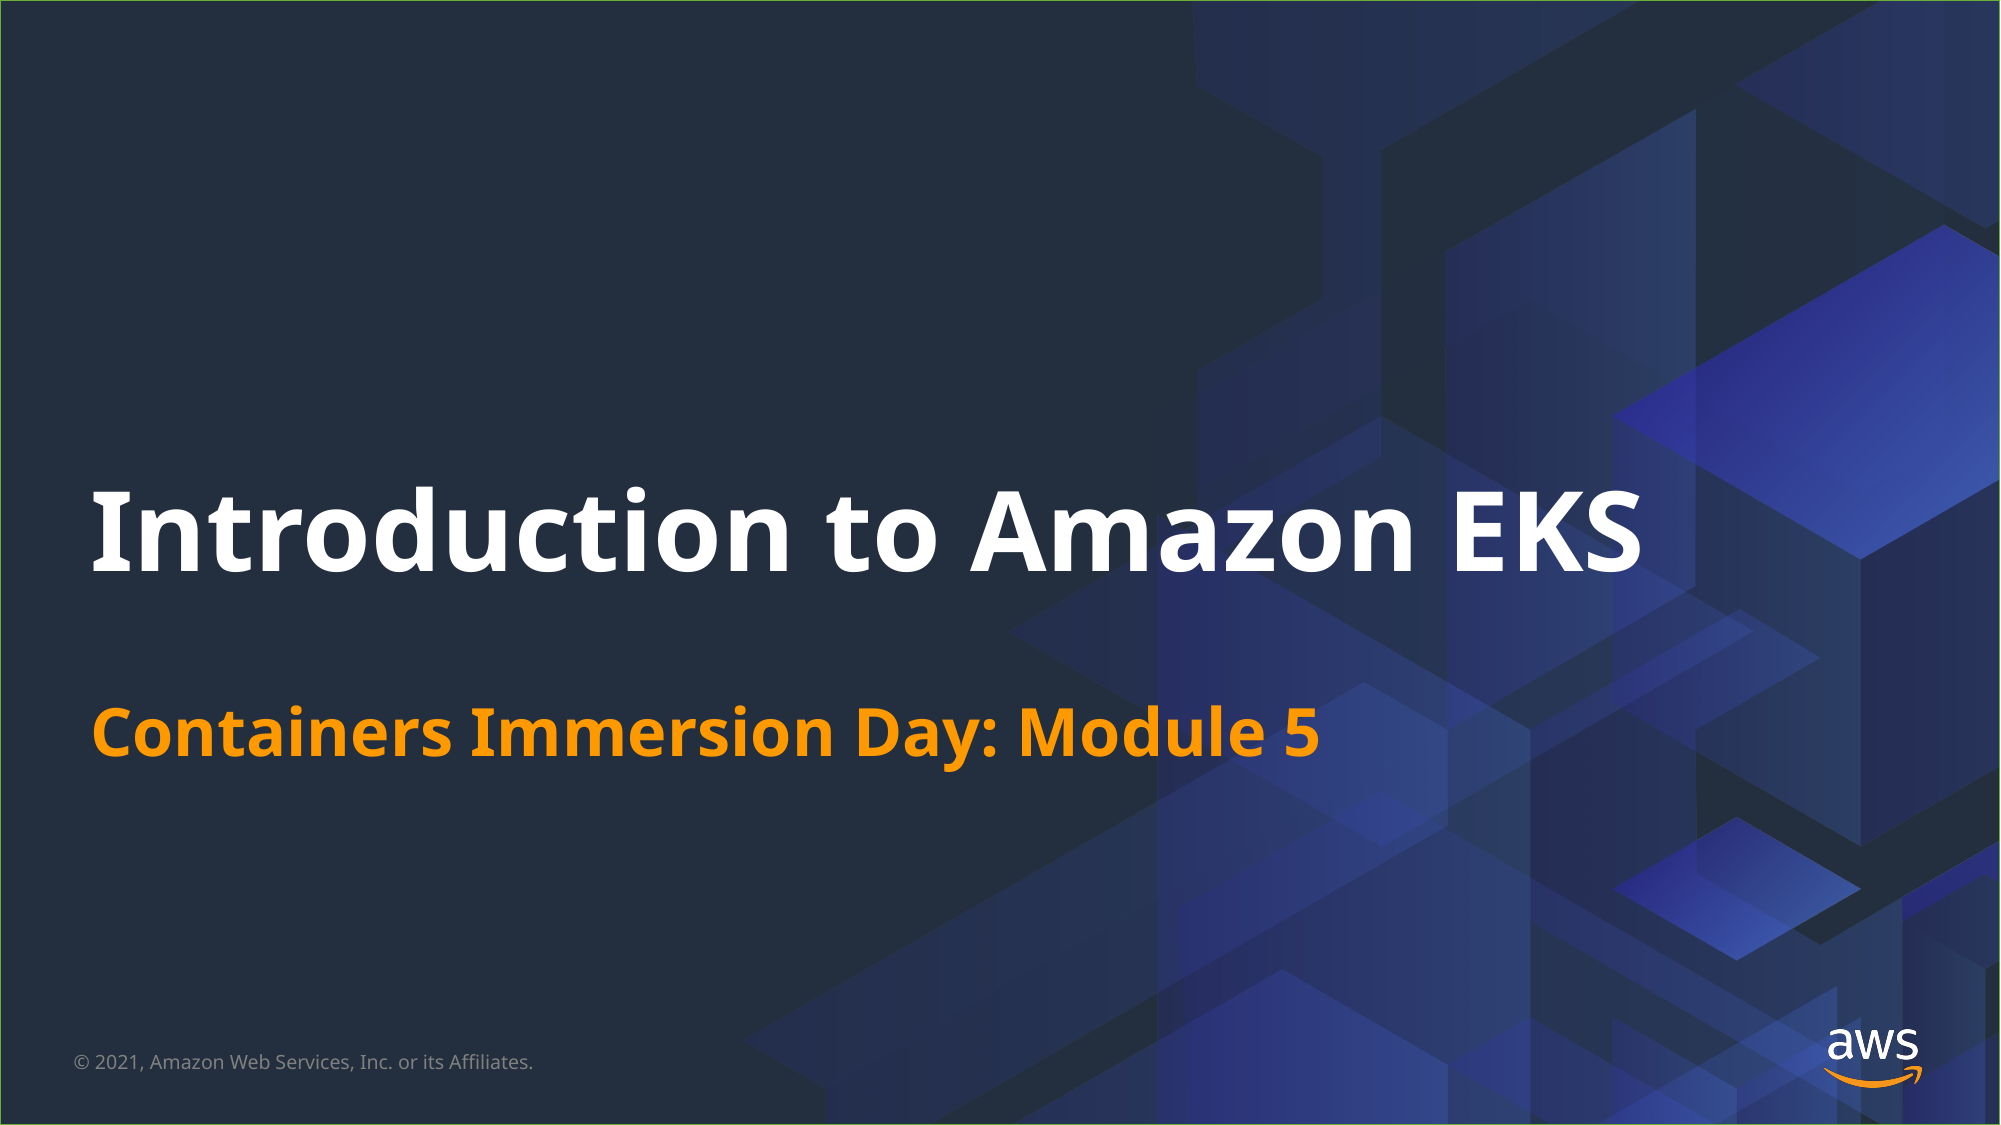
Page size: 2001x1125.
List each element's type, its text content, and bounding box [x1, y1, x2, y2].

title Introduction to Amazon EKS [75, 425, 1775, 628]
picture [1, 1, 1999, 1124]
text_box Containers Immersion Day: Module 5 [75, 628, 1775, 832]
